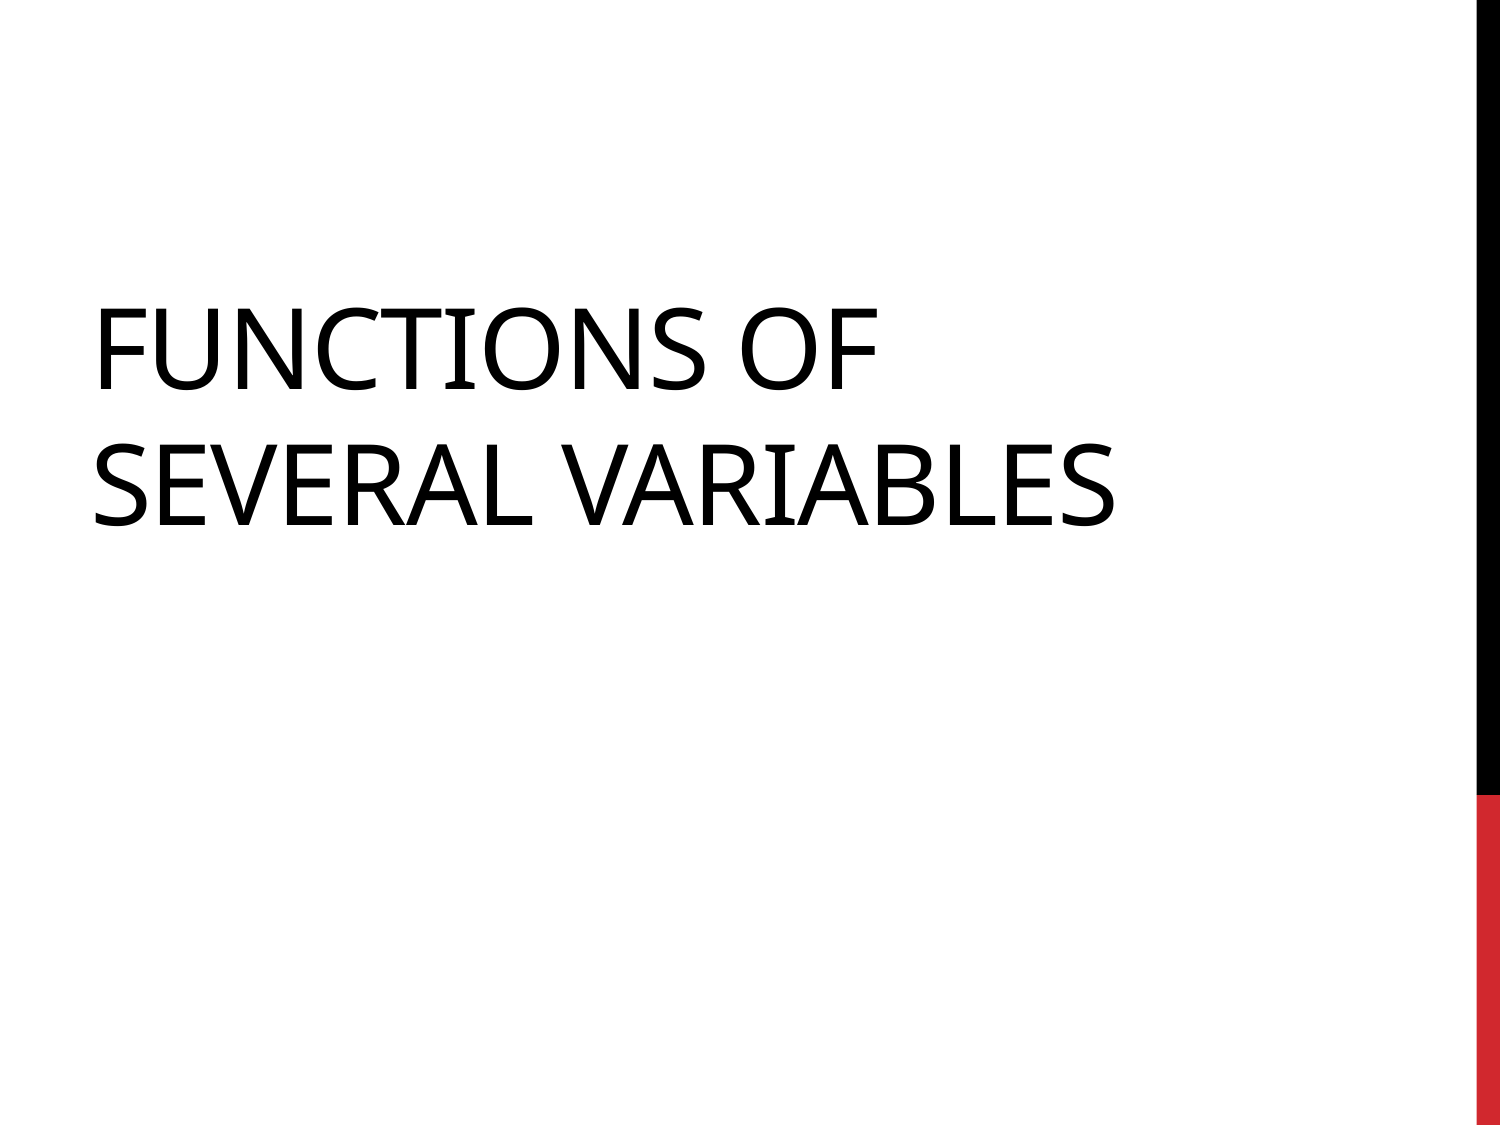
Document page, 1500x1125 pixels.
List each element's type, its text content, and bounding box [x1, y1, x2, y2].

title Functions of Several Variables [75, 37, 1350, 788]
